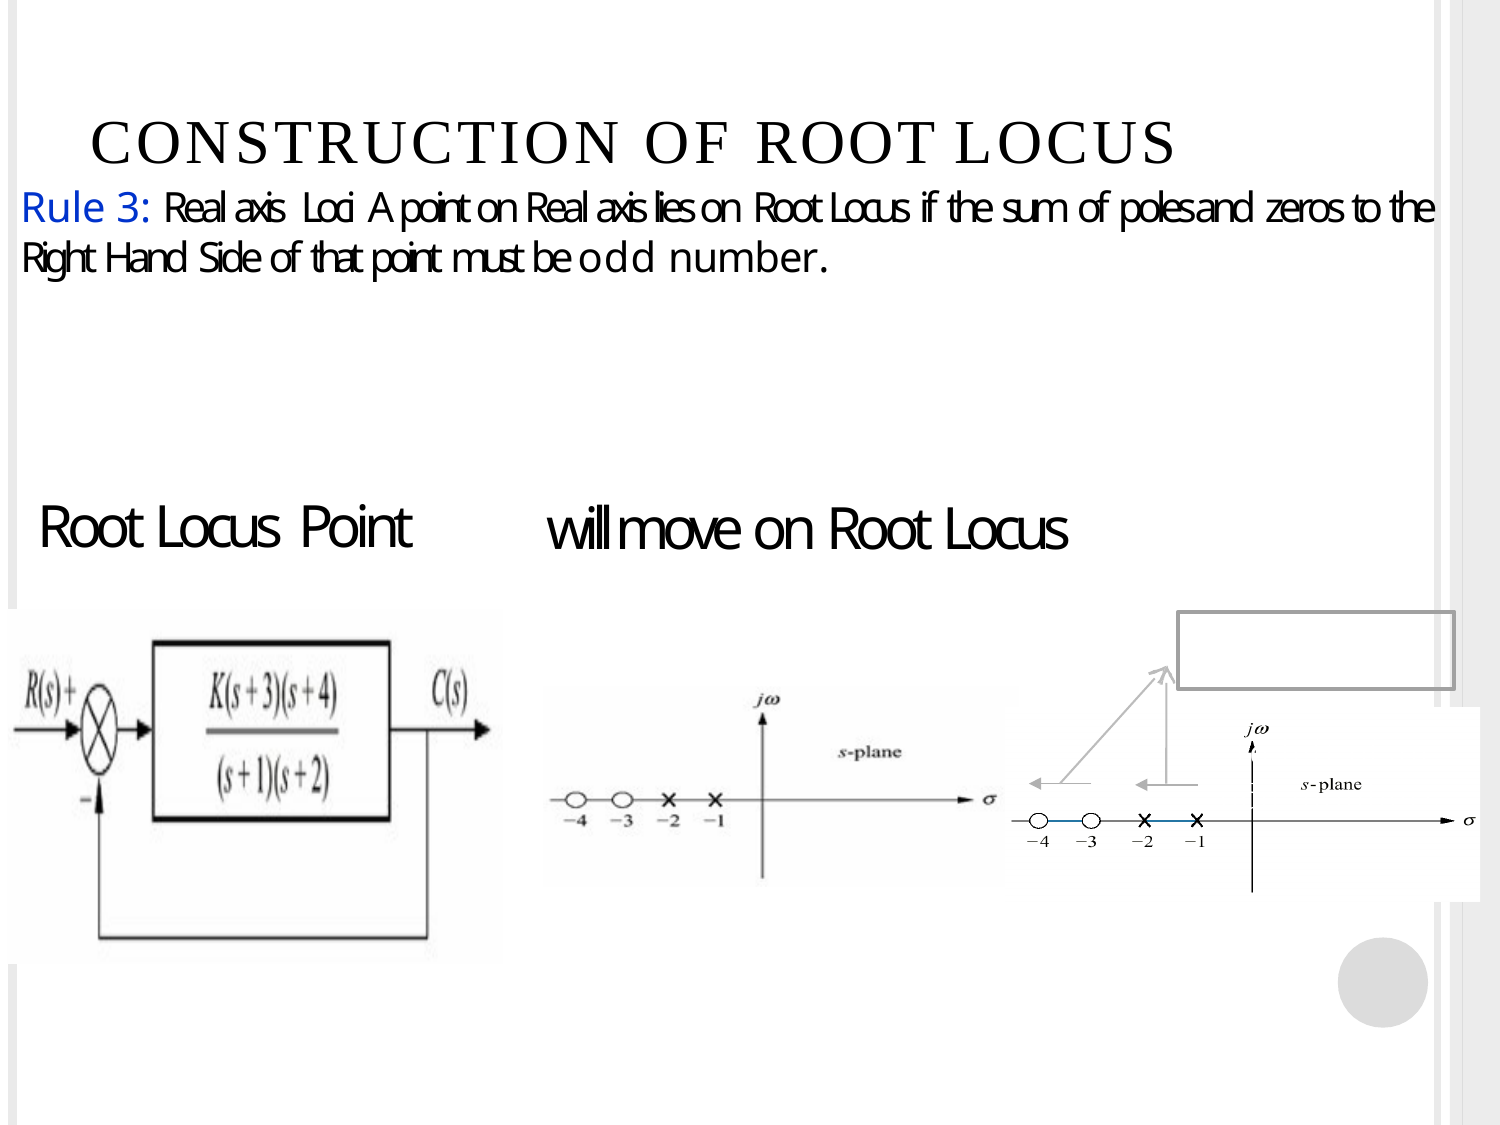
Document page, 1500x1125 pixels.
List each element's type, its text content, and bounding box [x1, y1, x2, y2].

text_box [1337, 937, 1429, 1028]
text_box will move on Root Locus [528, 489, 1383, 562]
text_box [7, 609, 516, 965]
text_box [543, 686, 999, 887]
text_box Rule 3: Real axis Loci A point on Real axis lies on Root Locus if the sum of poles and zeros to the Right Hand Side of that point must be odd number. [3, 166, 1444, 281]
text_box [1449, 0, 1500, 1125]
text_box Root Locus Point [37, 485, 516, 560]
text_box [1004, 611, 1481, 902]
title CONSTRUCTION OF ROOT LOCUS [87, 42, 1178, 166]
